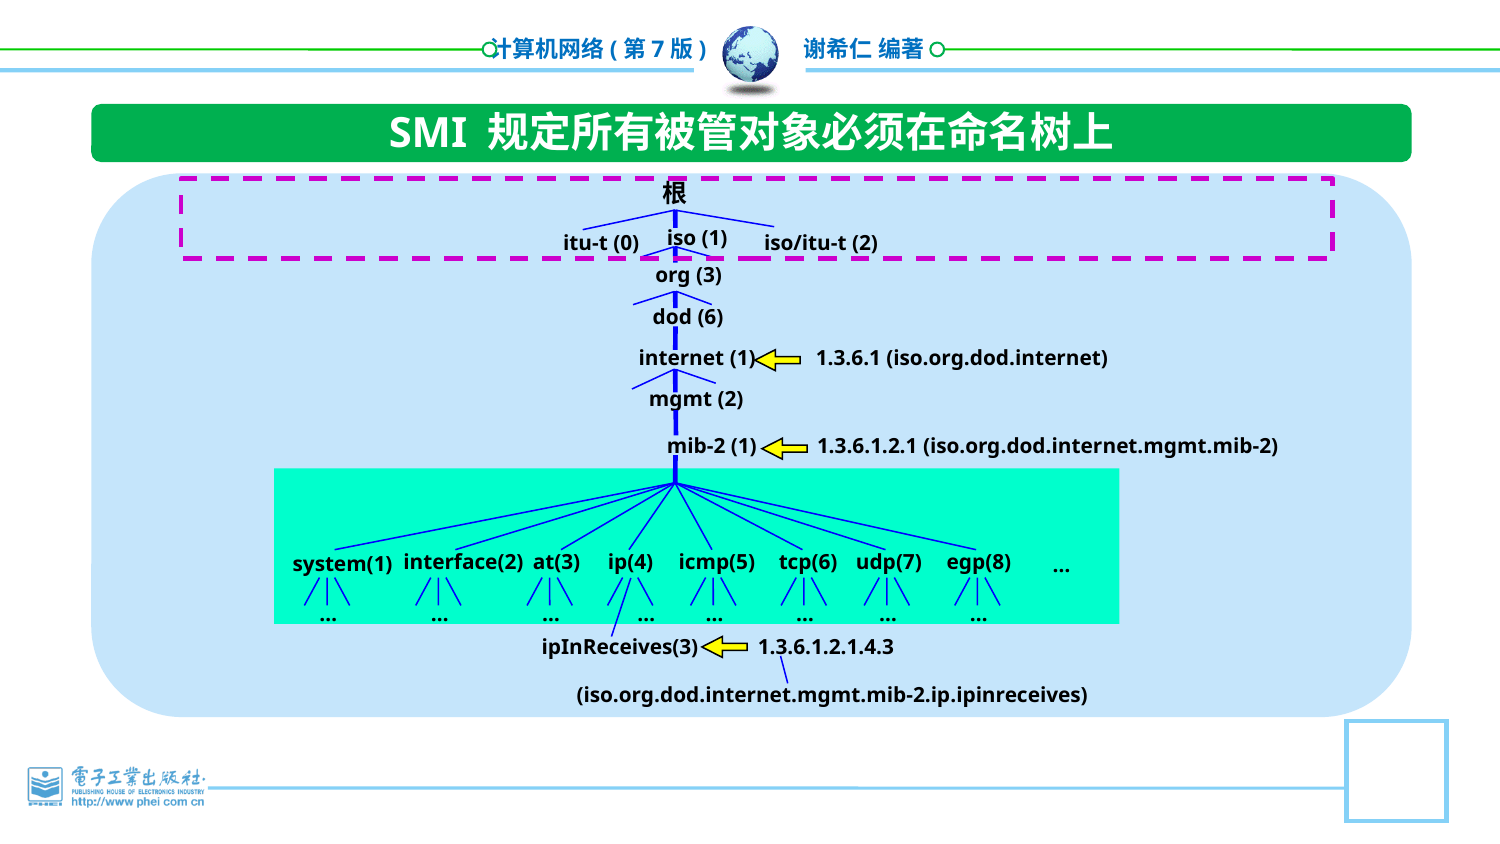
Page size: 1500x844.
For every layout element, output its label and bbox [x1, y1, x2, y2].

picture [720, 24, 780, 98]
text_box [91, 98, 1412, 164]
picture [23, 764, 208, 809]
text_box [89, 170, 1414, 720]
